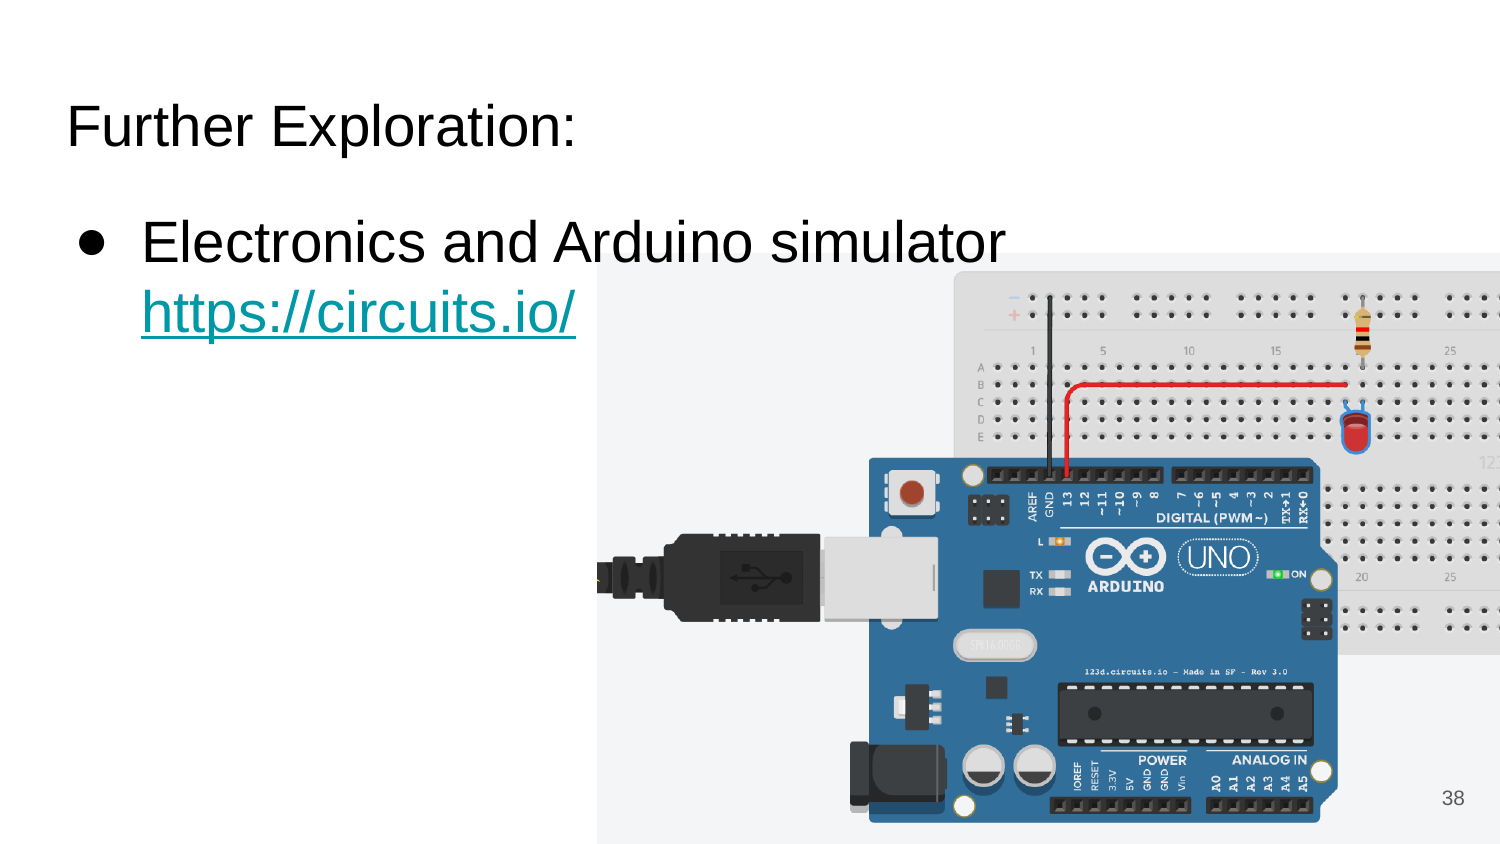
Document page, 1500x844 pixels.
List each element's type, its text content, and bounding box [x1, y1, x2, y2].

picture [597, 252, 1500, 844]
list Electronics and Arduino simulator https://circuits.io/ [51, 189, 1449, 750]
title Further Exploration: [51, 72, 1449, 167]
